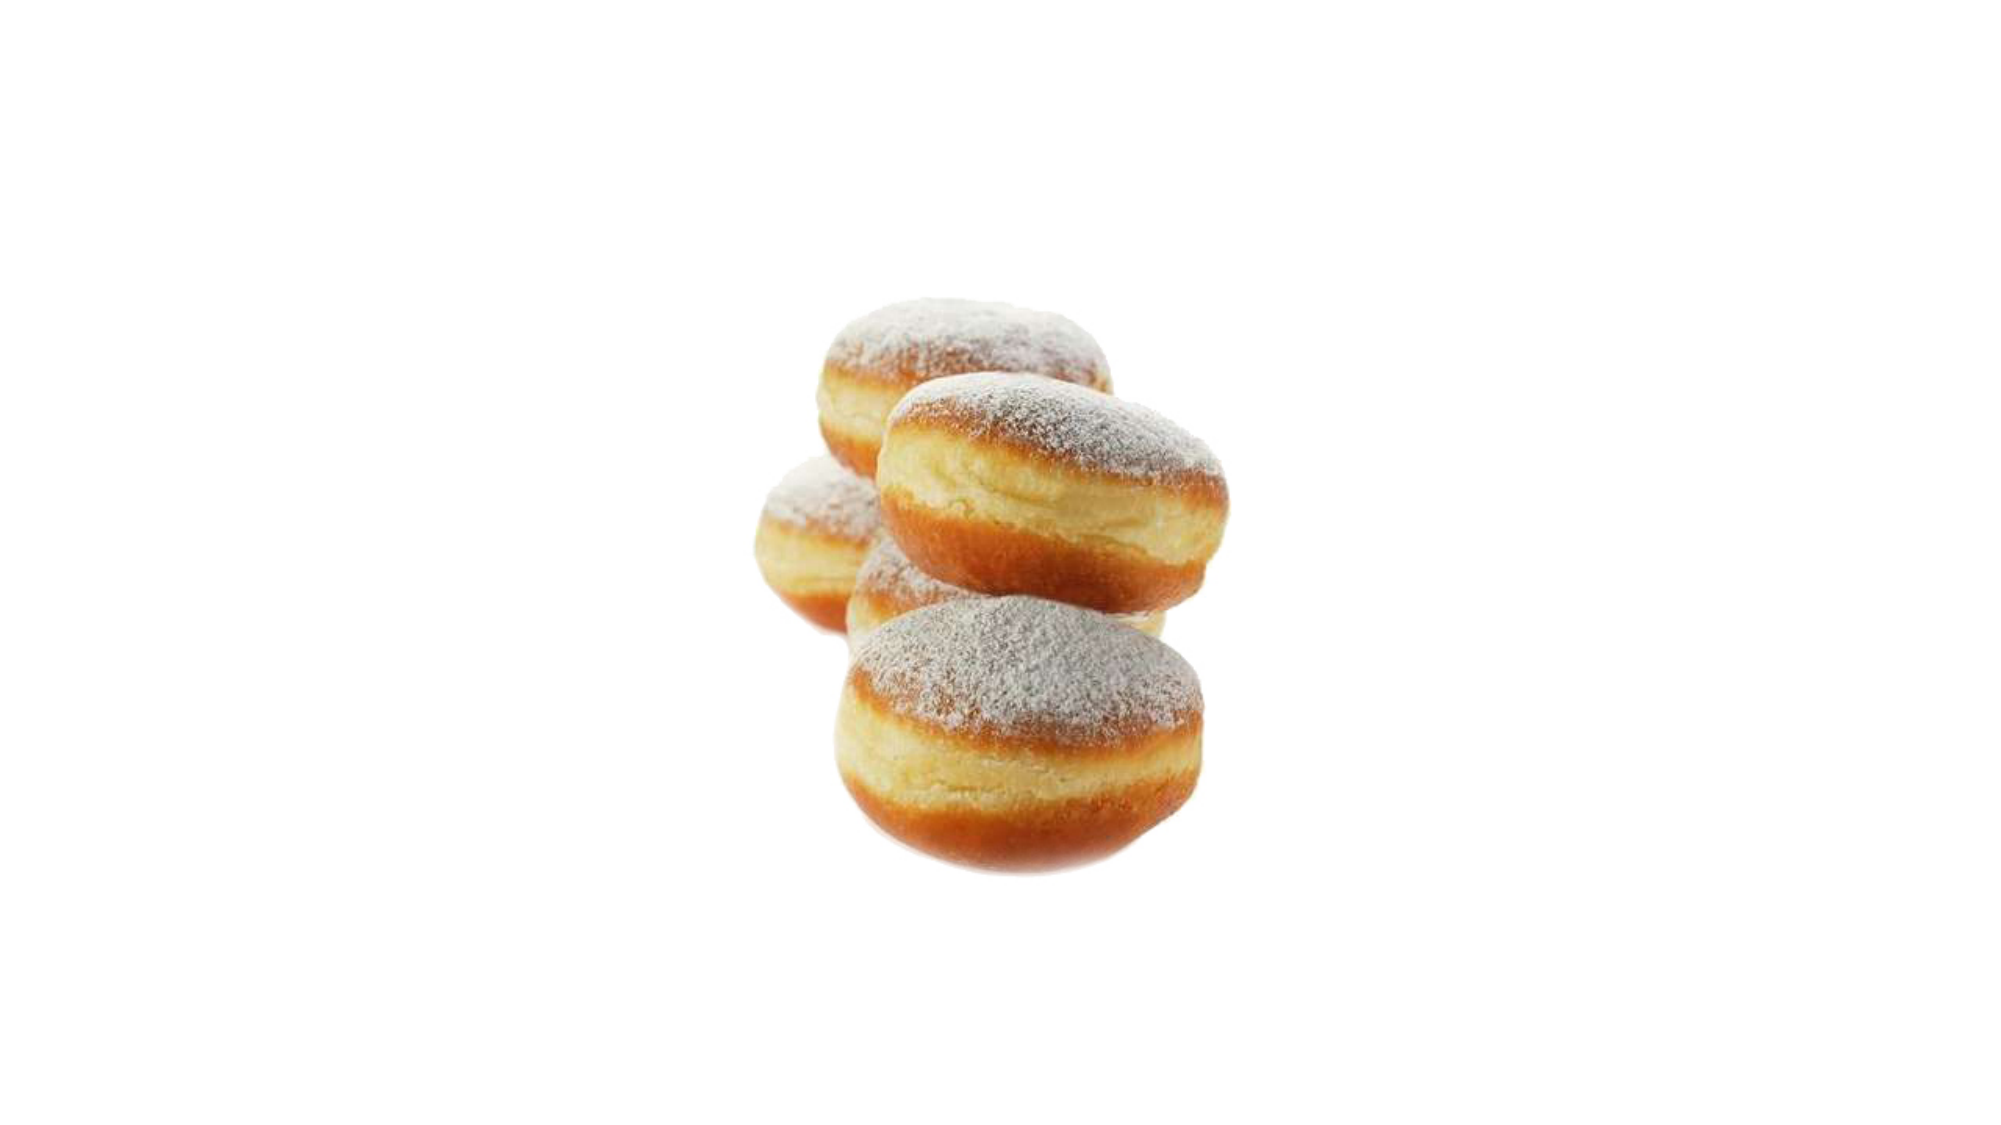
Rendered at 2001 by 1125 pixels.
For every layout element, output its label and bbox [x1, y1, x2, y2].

picture [531, 210, 1469, 915]
